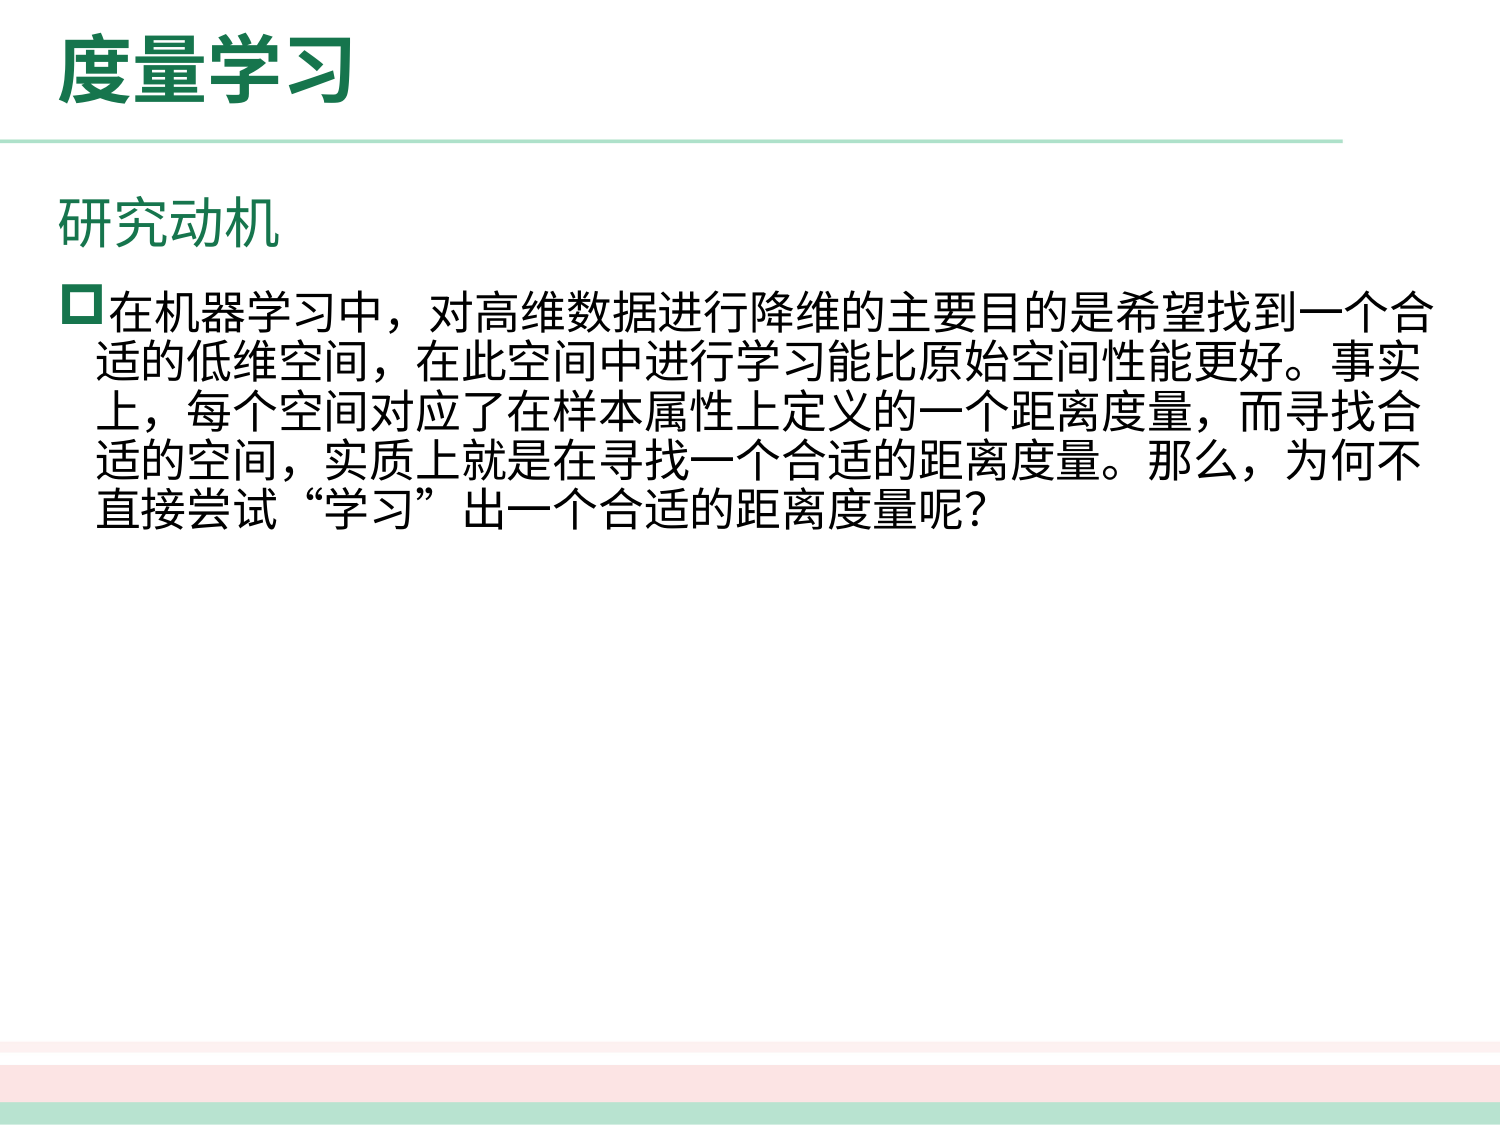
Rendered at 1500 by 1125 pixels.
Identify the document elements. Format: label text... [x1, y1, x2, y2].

list 在机器学习中，对高维数据进行降维的主要目的是希望找到一个合适的低维空间，在此空间中进行学习能比原始空间性能更好。事实上，每个空间对应了在样本属性上定义的一个距离度量，而寻找合适的空间，实质上就是在寻找一个合适的距离度量。那么，为何不直接尝试“学习”出一个合适的距离度量呢？ [42, 282, 1459, 995]
list 研究动机 [42, 188, 1459, 264]
title 度量学习 [42, 8, 1223, 138]
picture [0, 0, 1500, 1125]
